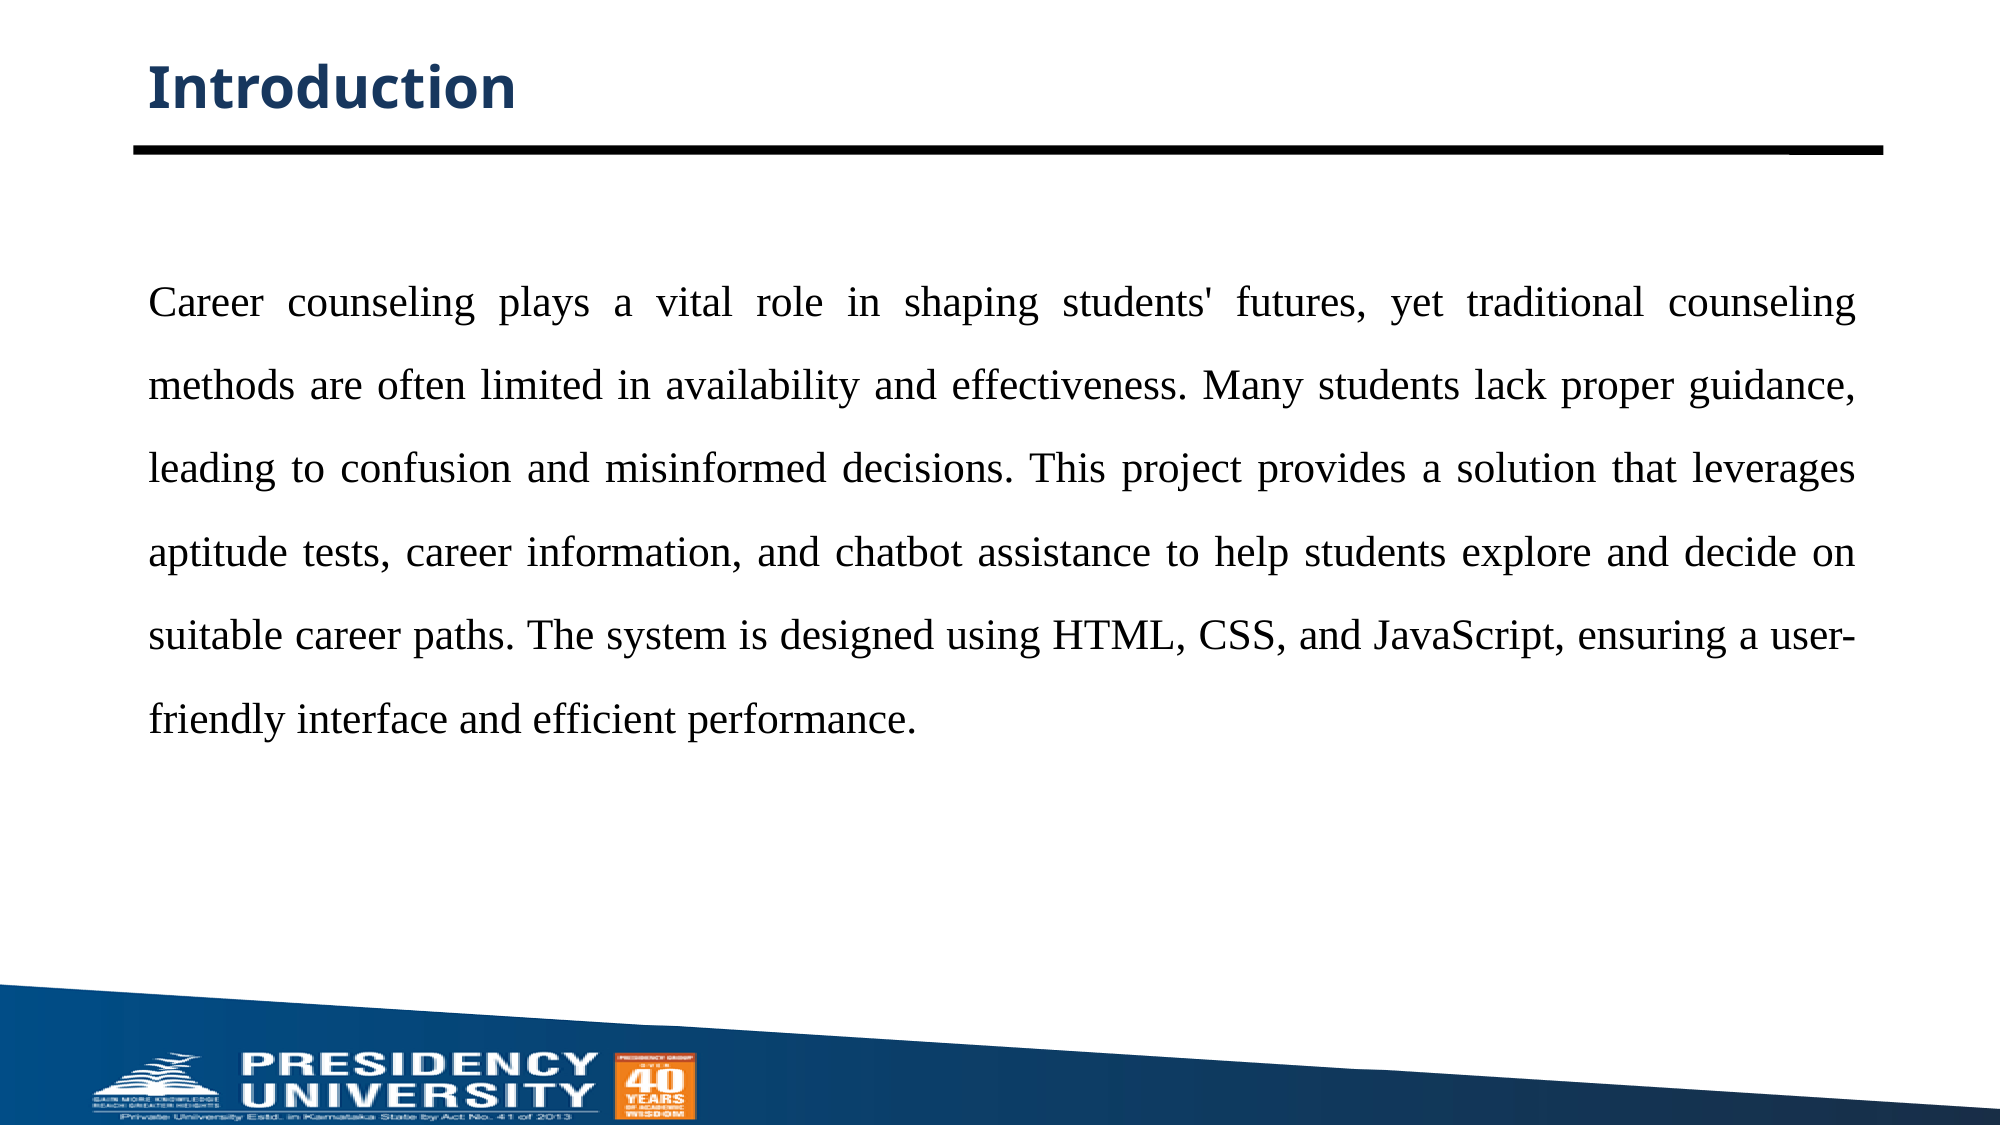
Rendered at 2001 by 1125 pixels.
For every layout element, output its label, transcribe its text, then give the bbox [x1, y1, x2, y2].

picture [0, 982, 2000, 1125]
title Introduction [133, 45, 1884, 125]
list Career counseling plays a vital role in shaping students' futures, yet traditional counseling methods are often limited in availability and effectiveness. Many students lack proper guidance, leading to confusion and misinformed decisions. This project provides a solution that leverages aptitude tests, career information, and chatbot assistance to help students explore and decide on suitable career paths. The system is designed using HTML, CSS, and JavaScript, ensuring a user-friendly interface and efficient performance. [133, 233, 1874, 759]
